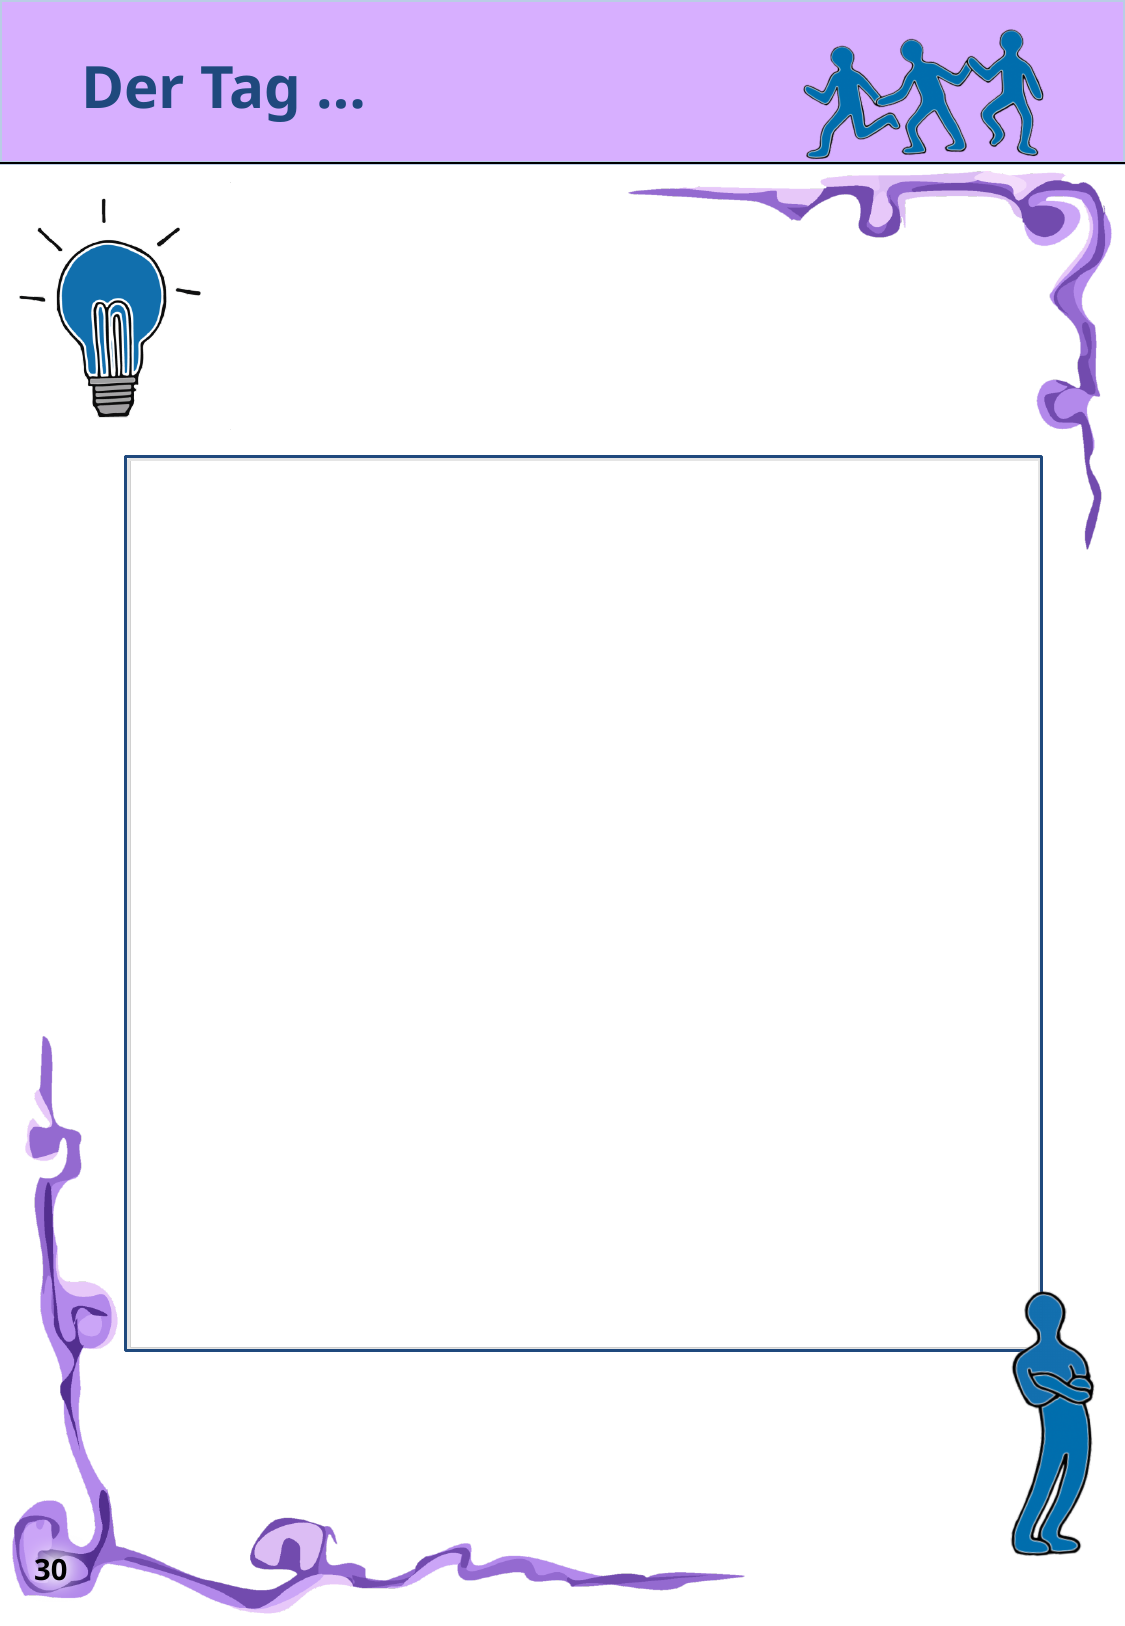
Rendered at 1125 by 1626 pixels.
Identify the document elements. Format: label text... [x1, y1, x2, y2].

picture [0, 22, 1125, 1625]
text_box [0, 0, 1125, 138]
text_box Der Tag … [66, 5, 1118, 137]
